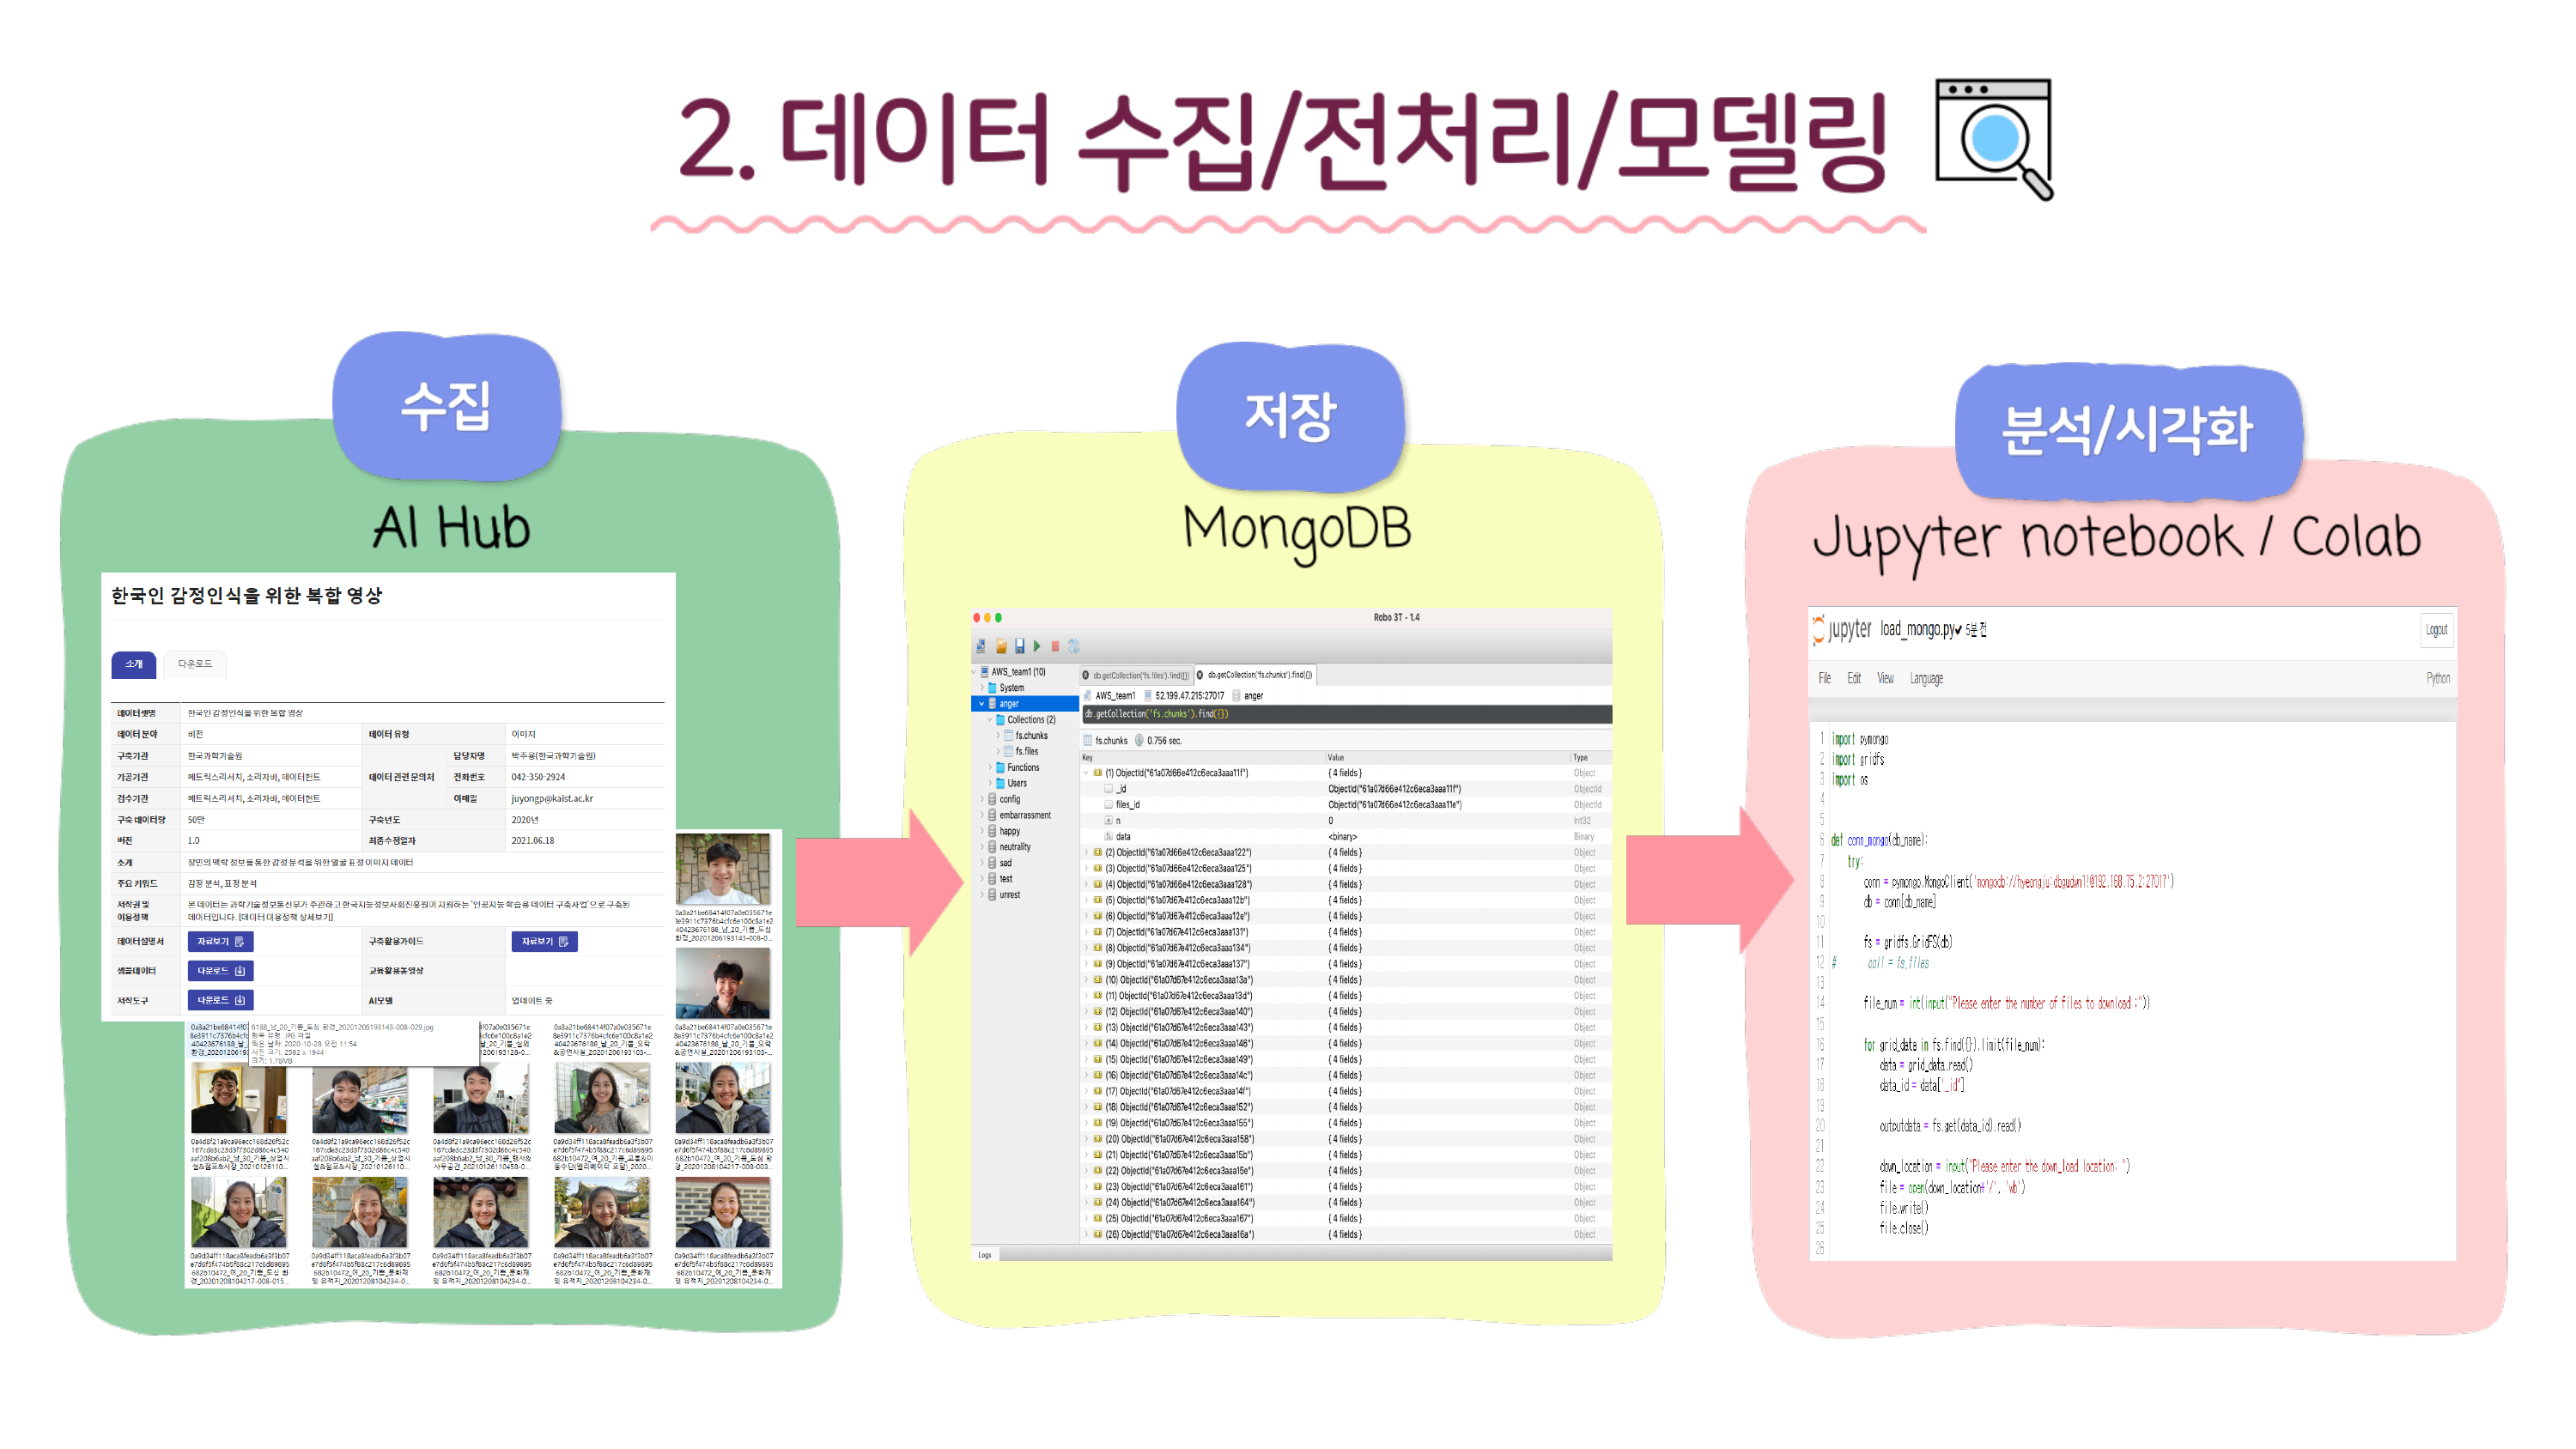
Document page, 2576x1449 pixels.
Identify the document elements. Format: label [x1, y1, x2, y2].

picture [0, 406, 2576, 1356]
text_box [222, 259, 681, 591]
picture [650, 52, 2075, 269]
picture [1129, 485, 1438, 594]
text_box [1784, 295, 2484, 615]
text_box [1066, 275, 1525, 601]
